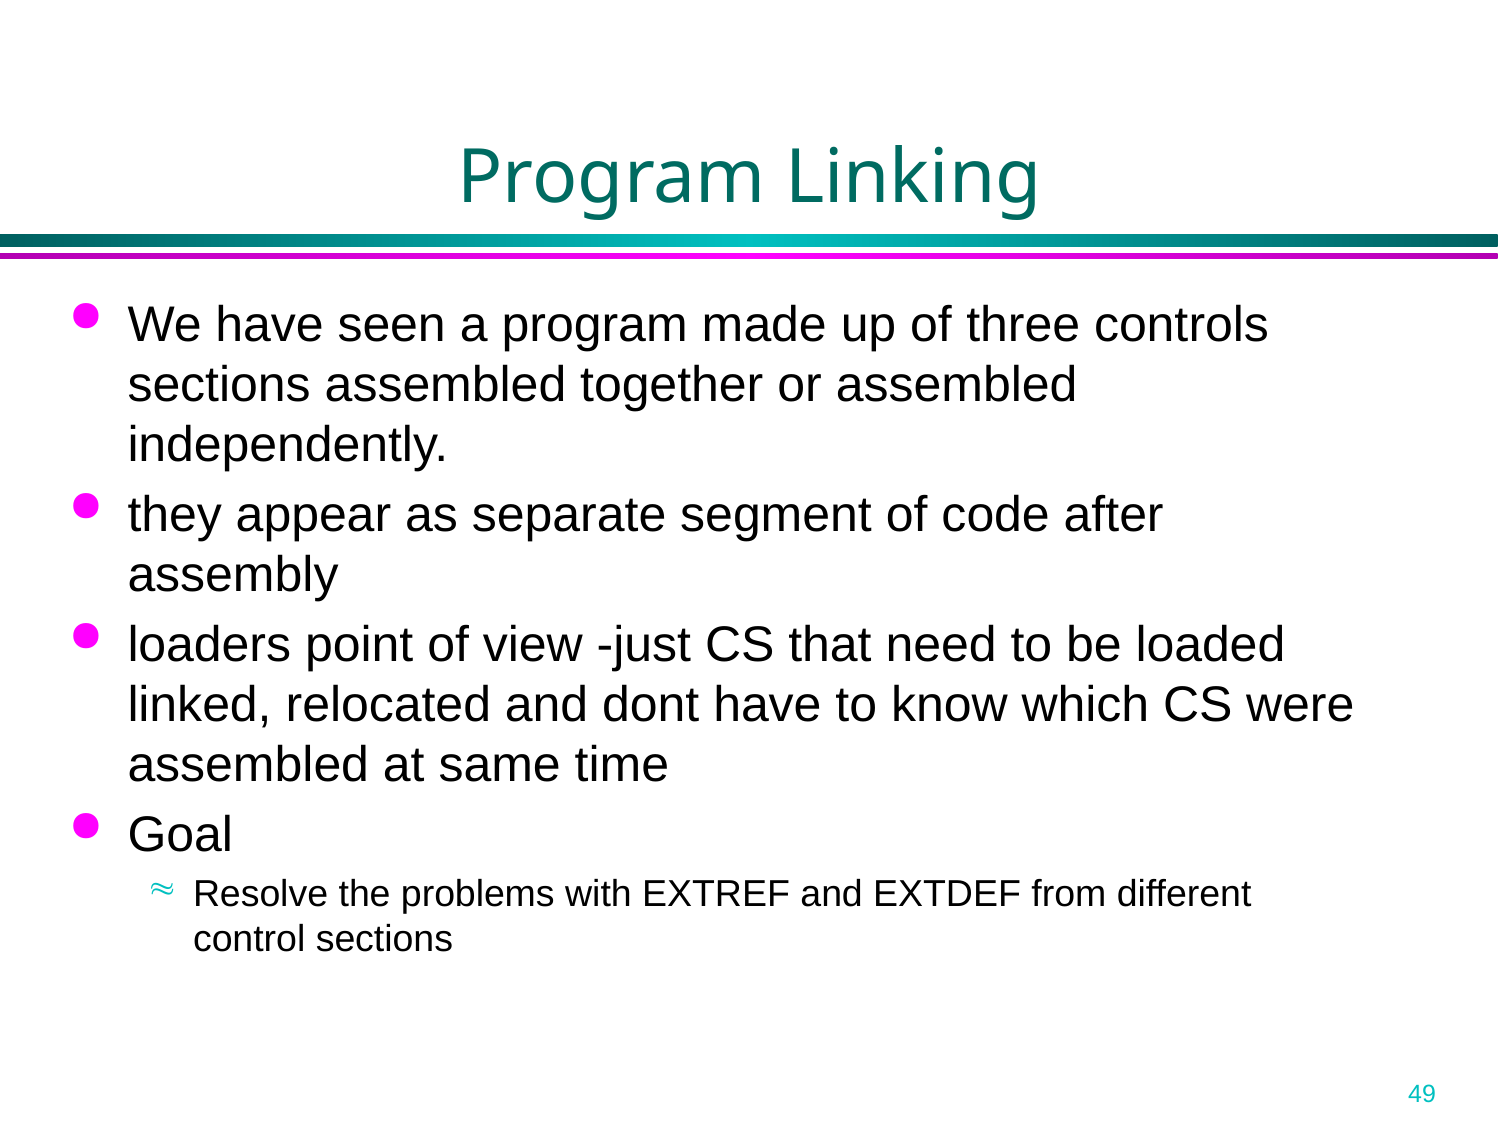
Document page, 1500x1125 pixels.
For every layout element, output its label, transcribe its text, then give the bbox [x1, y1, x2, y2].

text_box We have seen a program made up of three controls sections assembled together or assembled independently. they appear as separate segment of code after assembly loaders point of view -just CS that need to be loaded linked, relocated and dont have to know which CS were assembled at same time Goal Resolve the problems with EXTREF and EXTDEF from different control sections [56, 284, 1387, 987]
text_box Program Linking [112, 37, 1388, 225]
